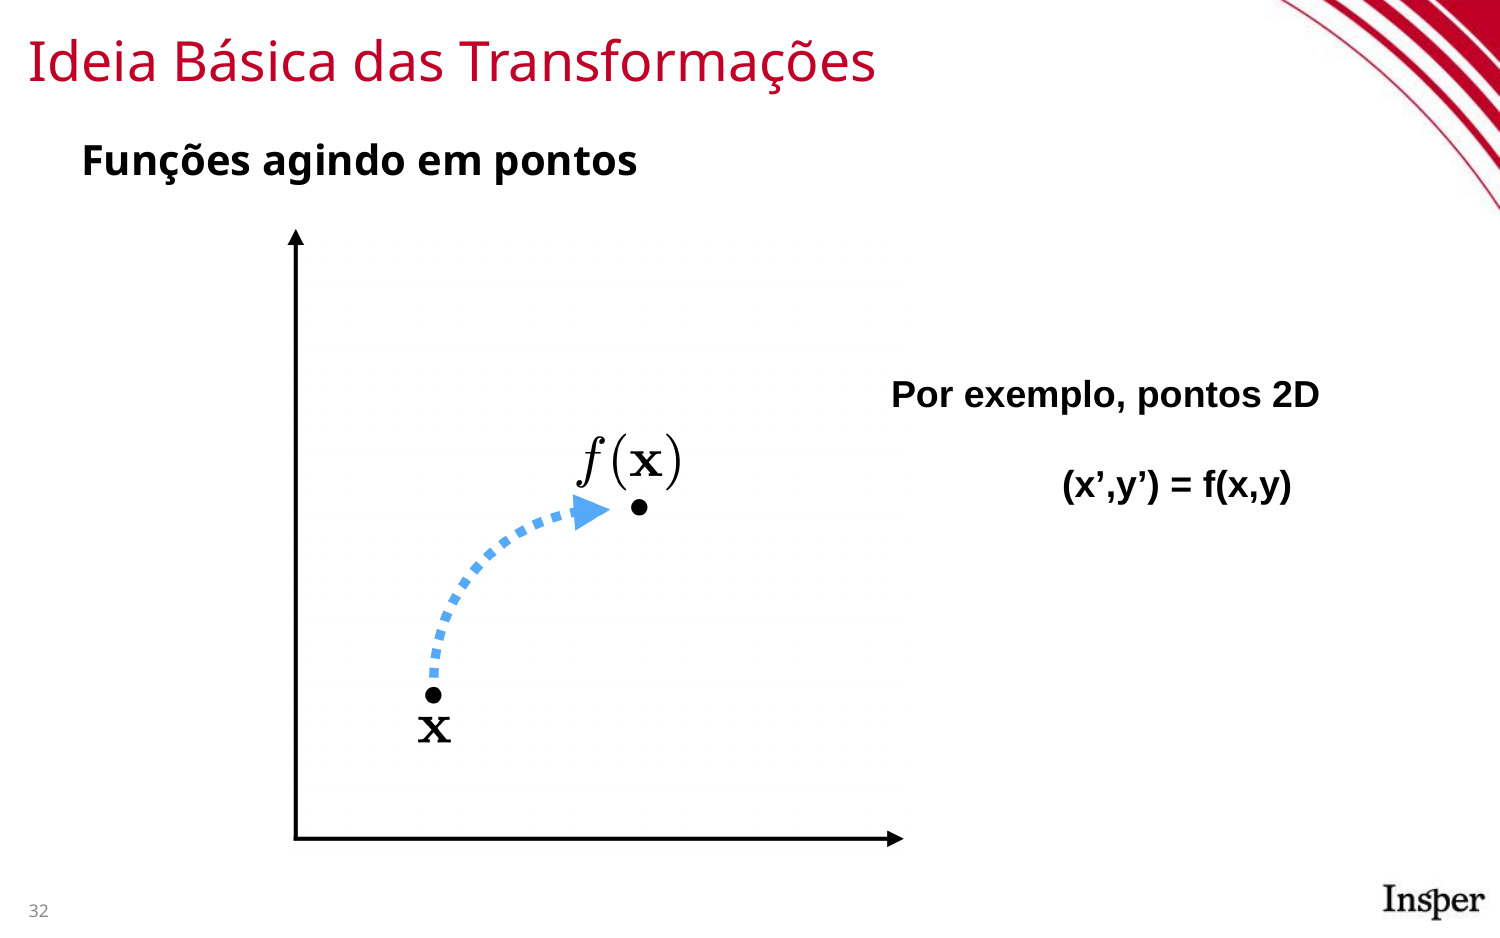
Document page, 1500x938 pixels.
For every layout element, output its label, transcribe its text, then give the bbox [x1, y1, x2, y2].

title Ideia Básica das Transformações [13, 18, 1397, 104]
picture [249, 0, 1500, 938]
list Funções agindo em pontos [65, 126, 964, 212]
text_box Por exemplo, pontos 2D (x’,y’) = f(x,y) [913, 362, 1397, 560]
slide_number 32 [0, 887, 78, 938]
